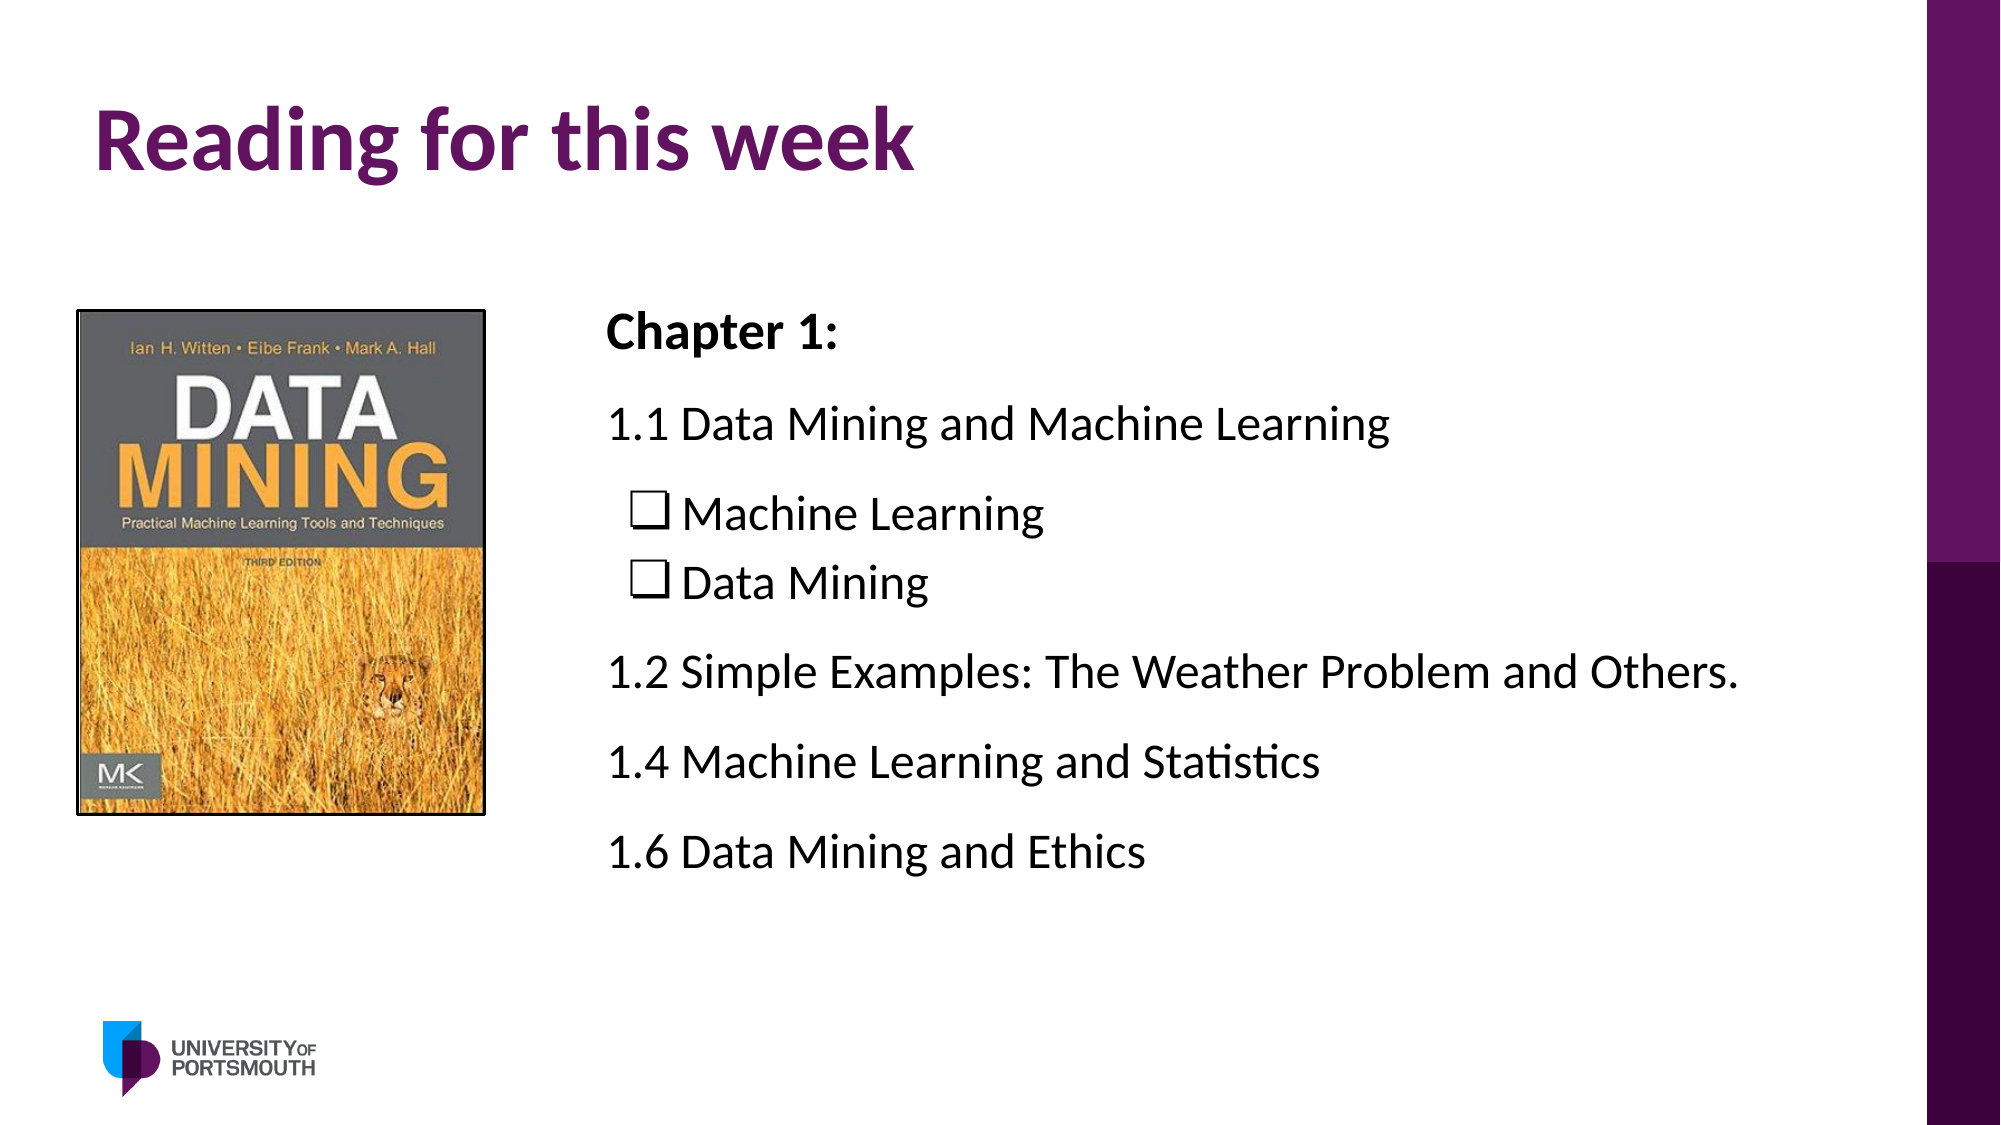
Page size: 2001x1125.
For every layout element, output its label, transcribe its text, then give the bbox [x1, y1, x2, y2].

list Chapter 1: 1.1 Data Mining and Machine Learning Machine Learning Data Mining 1.2 Simple Examples: The Weather Problem and Others. 1.4 Machine Learning and Statistics 1.6 Data Mining and Ethics [591, 278, 1896, 1005]
title Reading for this week [79, 91, 1908, 279]
picture [79, 311, 484, 814]
picture [103, 1021, 316, 1097]
